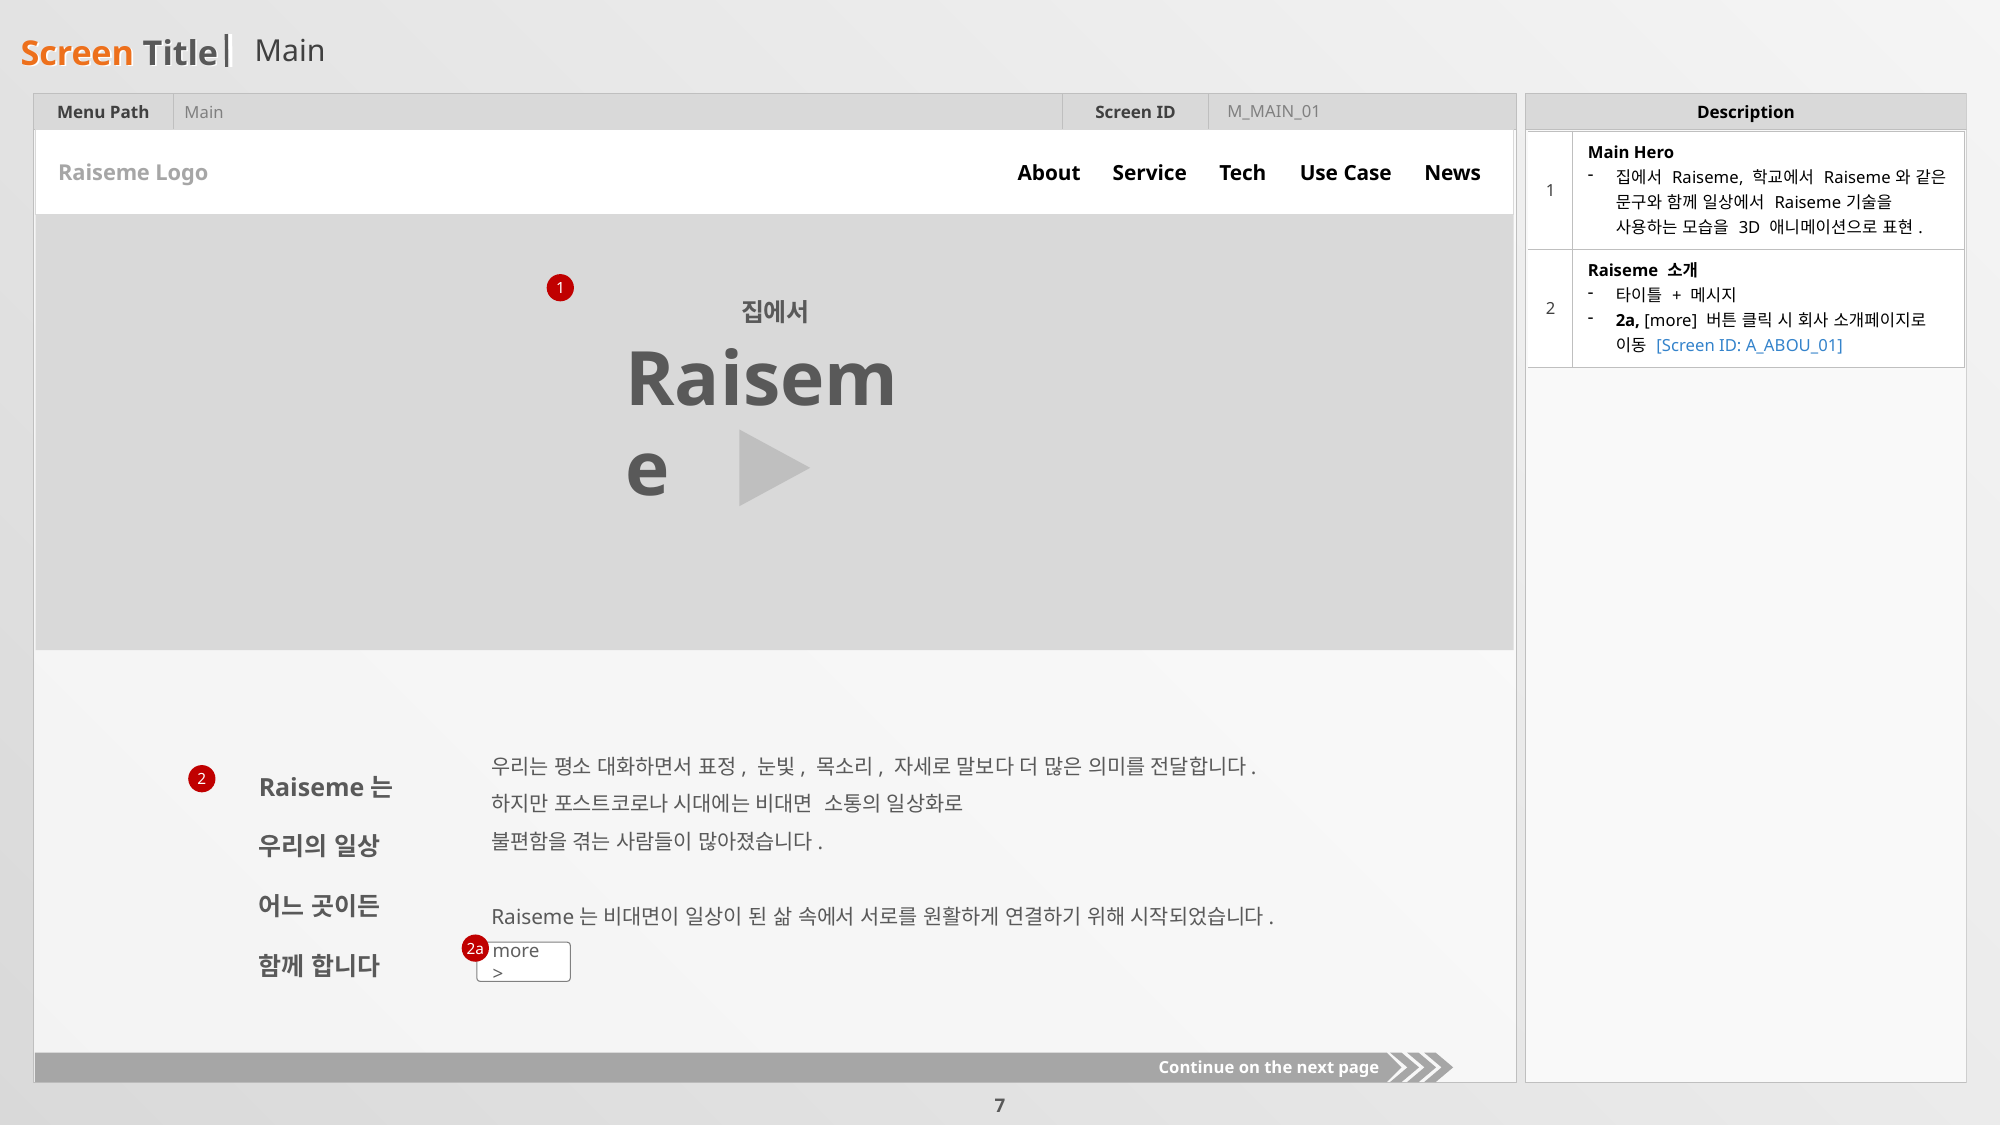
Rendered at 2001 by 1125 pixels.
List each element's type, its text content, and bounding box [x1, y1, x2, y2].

text_box News [1418, 152, 1487, 192]
text_box Use Case [1293, 152, 1398, 192]
text_box Raiseme Logo [55, 155, 221, 189]
text_box 1 [544, 271, 577, 304]
list M_MAIN_01 [1212, 93, 1514, 128]
text_box Tech [1213, 152, 1273, 192]
text_box Raiseme [610, 323, 940, 519]
text_box more > [474, 940, 573, 984]
text_box 2a [459, 932, 492, 964]
table_header 1 [1528, 132, 1572, 249]
text_box [34, 128, 1516, 216]
subtitle Main [167, 93, 662, 128]
text_box 집에서 [610, 289, 940, 323]
text_box Raiseme는 우리의 일상 어느 곳이든 함께 합니다 [244, 733, 449, 988]
text_box 우리는 평소 대화하면서 표정, 눈빛, 목소리, 자세로 말보다 더 많은 의미를 전달합니다. 하지만 포스트코로나 시대에는 비대면 소통의 일상화로 불편함을 겪는 사람들이 많아졌습니다. Raiseme는 비대면이 일상이 된 삶 속에서 서로를 원활하게 연결하기 위해 시작되었습니다. [476, 733, 1397, 936]
text_box [737, 427, 813, 509]
title Main [238, 23, 1904, 83]
table_cell Raiseme 소개 타이틀 + 메시지 2a, [more] 버튼 클릭 시 회사 소개페이지로 이동 [Screen ID: A_ABOU_01] [1573, 250, 1964, 367]
text_box About [1011, 152, 1087, 192]
text_box [35, 216, 1514, 651]
table_header Main Hero 집에서 Raiseme, 학교에서 Raiseme와 같은 문구와 함께 일상에서 Raiseme기술을 사용하는 모습을 3D 애니메이션으로 표현. [1573, 132, 1964, 249]
text_box Service [1106, 152, 1193, 192]
table_cell 2 [1528, 250, 1572, 367]
text_box 2 [186, 762, 218, 795]
